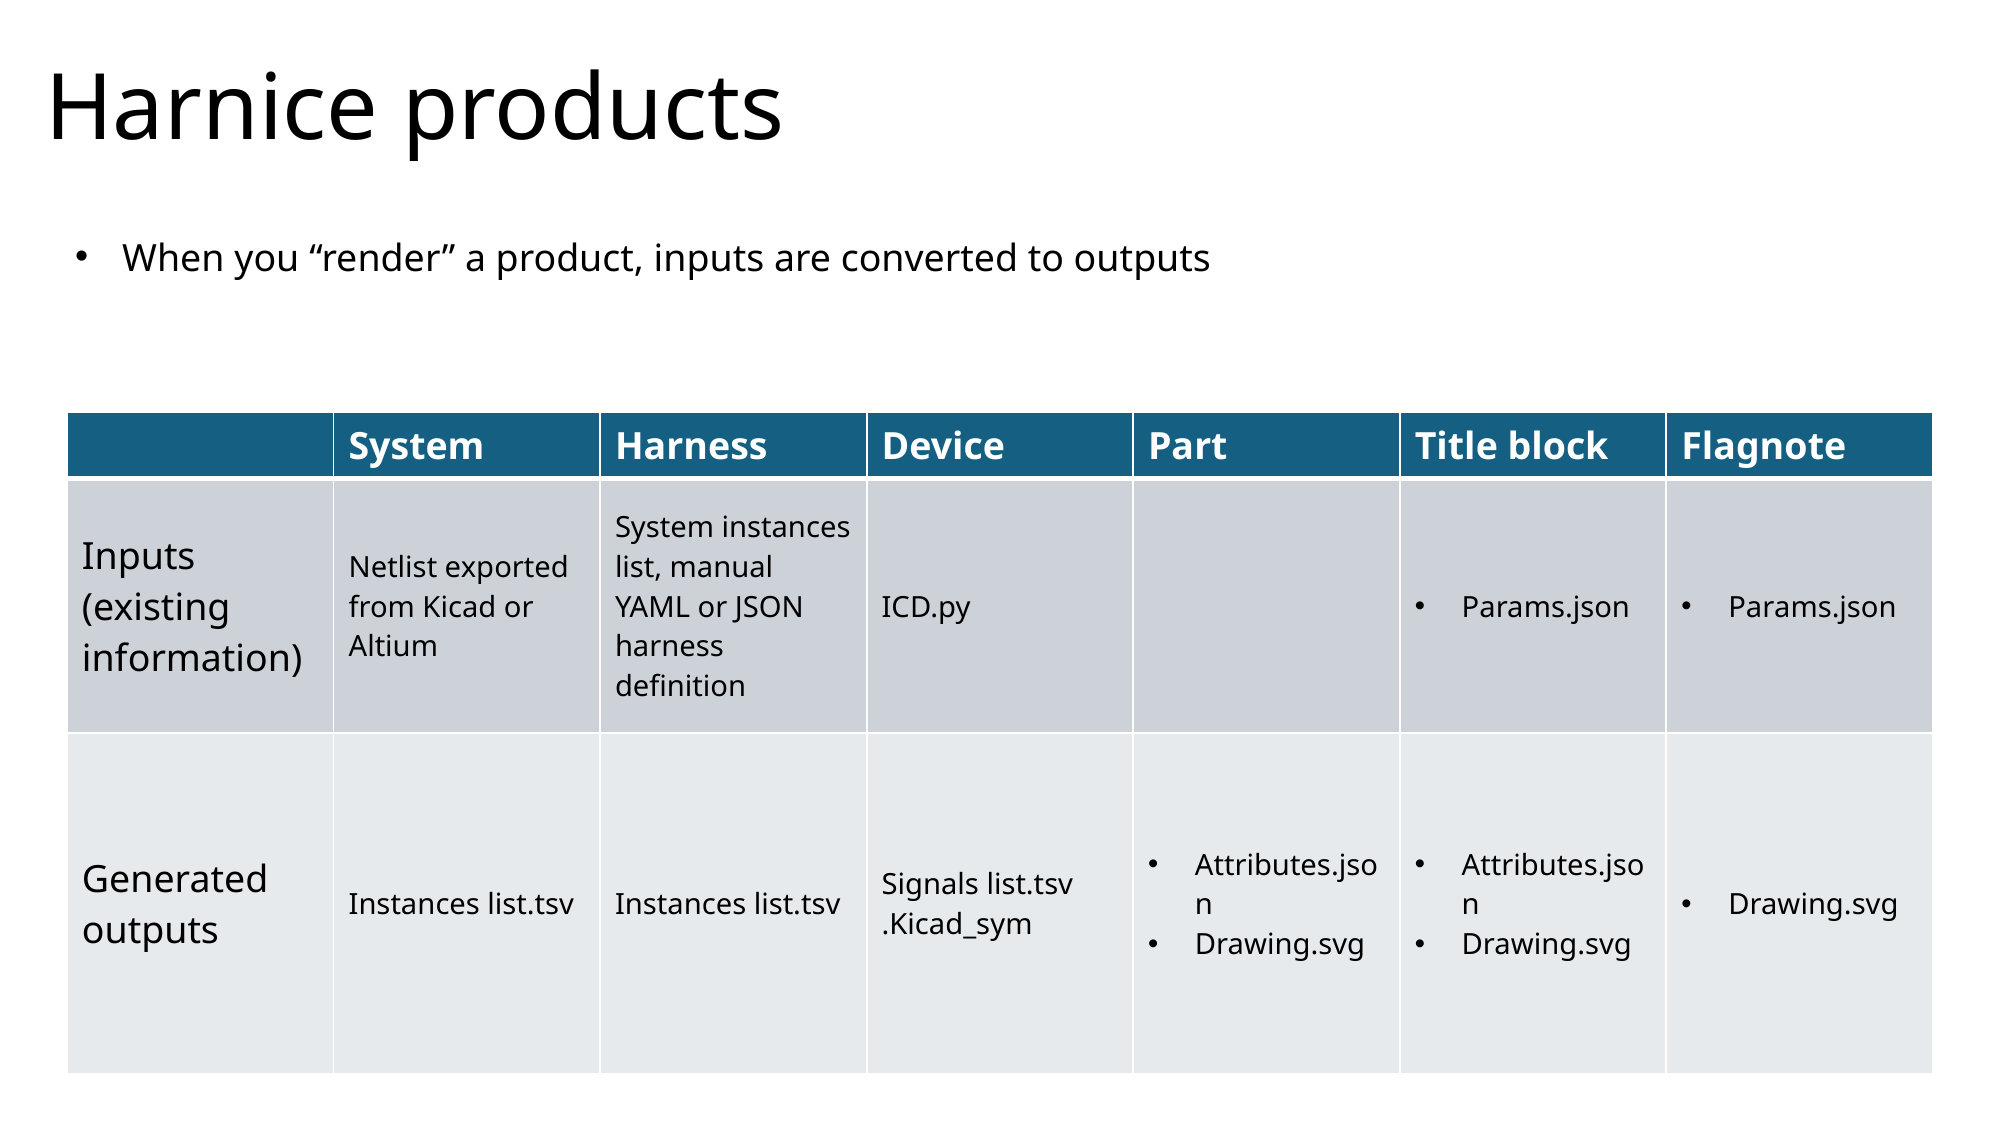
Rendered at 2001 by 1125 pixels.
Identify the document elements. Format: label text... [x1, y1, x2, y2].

table_cell Generated outputs [68, 734, 333, 1073]
table_cell Drawing.svg [1667, 734, 1932, 1073]
table_header Part [1134, 413, 1399, 476]
table_cell Instances list.tsv [601, 734, 866, 1073]
table_header Title block [1401, 413, 1665, 476]
table_cell Attributes.json Drawing.svg [1134, 734, 1399, 1073]
table_header System [334, 413, 599, 476]
table_header Harness [601, 413, 866, 476]
title Harnice products [30, 32, 1756, 189]
table_header [68, 413, 333, 476]
table_cell Instances list.tsv [334, 734, 599, 1073]
table_cell Params.json [1667, 481, 1932, 732]
table_cell Netlist exported from Kicad or Altium [334, 481, 599, 732]
table_header Device [868, 413, 1132, 476]
text_box When you “render” a product, inputs are converted to outputs [60, 181, 1883, 286]
table_cell Inputs (existing information) [68, 481, 333, 732]
table_cell Params.json [1401, 481, 1665, 732]
table_cell Attributes.json Drawing.svg [1401, 734, 1665, 1073]
table_header Flagnote [1667, 413, 1932, 476]
table_cell System instances list, manual YAML or JSON harness definition [601, 481, 866, 732]
table_cell Signals list.tsv .Kicad_sym [868, 734, 1132, 1073]
table_cell ICD.py [868, 481, 1132, 732]
table_cell [1134, 481, 1399, 732]
